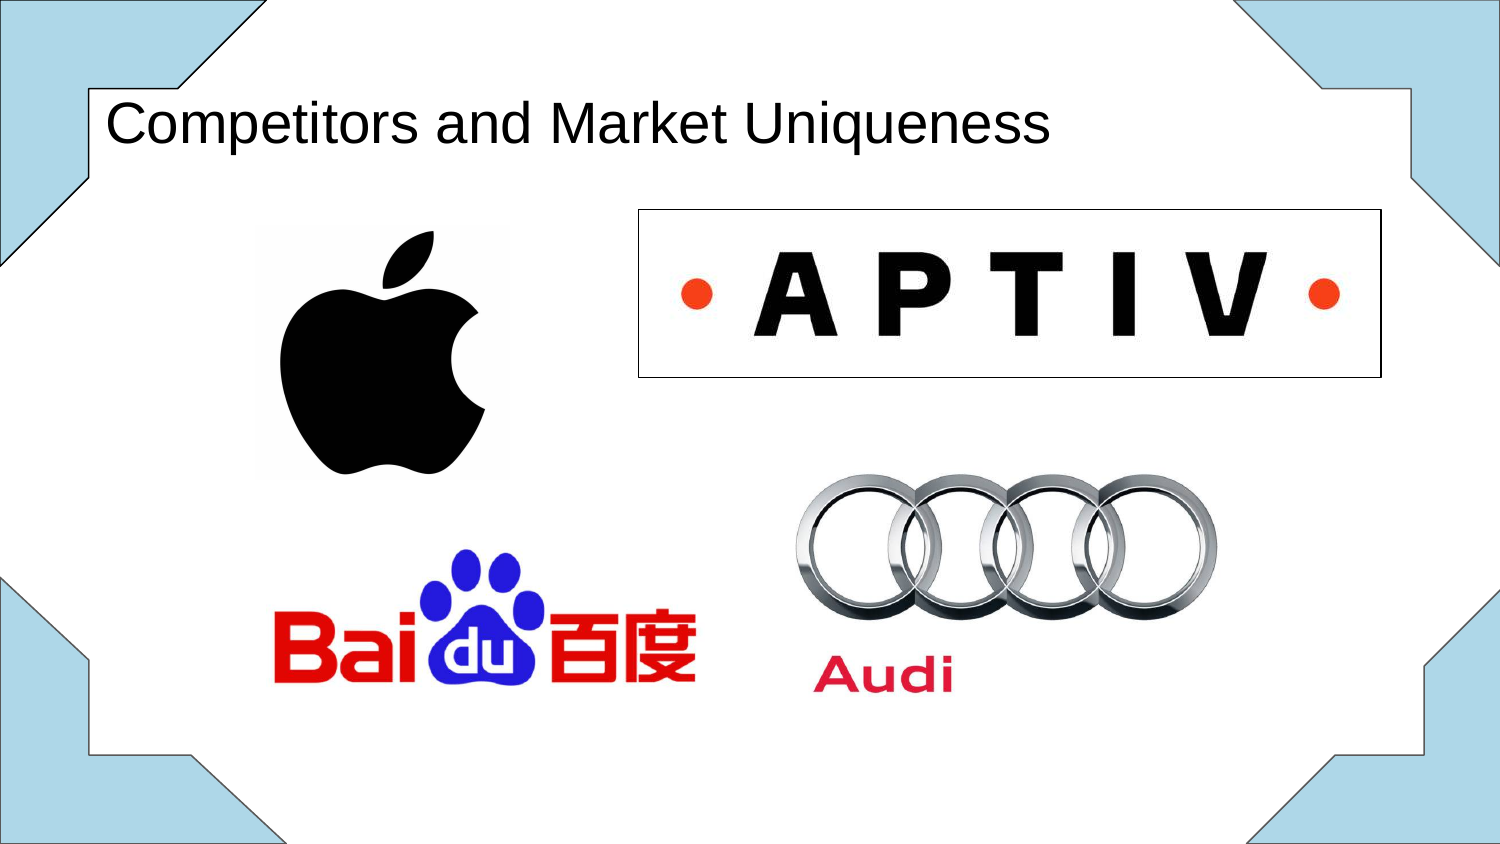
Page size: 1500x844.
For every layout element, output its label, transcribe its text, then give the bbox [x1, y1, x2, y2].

text_box [1246, 590, 1500, 844]
picture [254, 224, 511, 481]
title Competitors and Market Uniqueness [90, 70, 1411, 165]
text_box [0, 0, 267, 267]
picture [790, 422, 1229, 725]
text_box [0, 577, 287, 844]
picture [266, 540, 705, 692]
picture [639, 209, 1381, 378]
text_box [1233, 0, 1500, 267]
